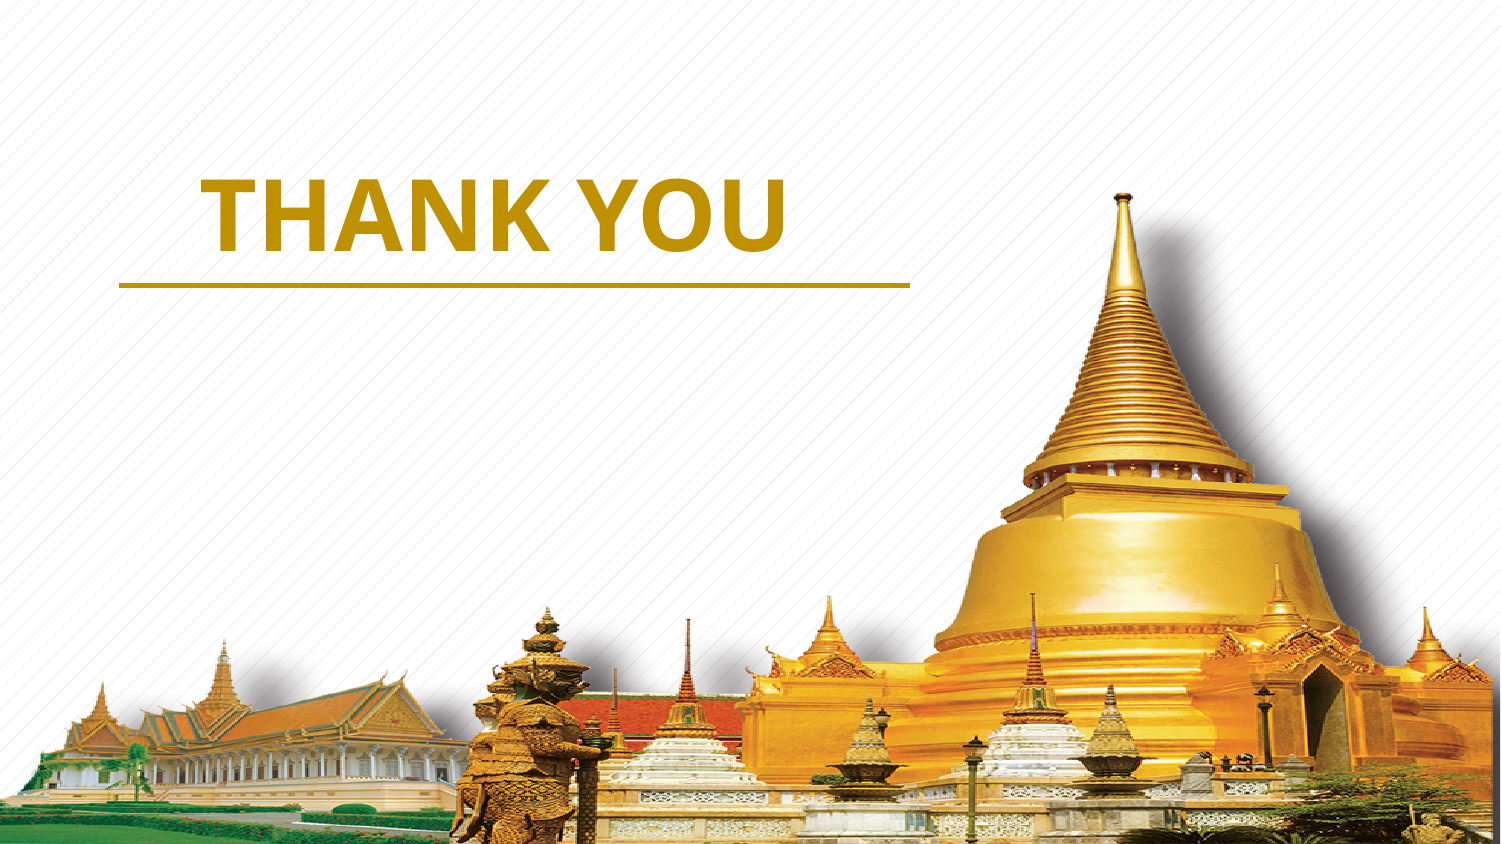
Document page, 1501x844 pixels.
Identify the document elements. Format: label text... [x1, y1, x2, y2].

text_box THANK YOU [188, 153, 910, 181]
picture [0, 181, 1501, 844]
